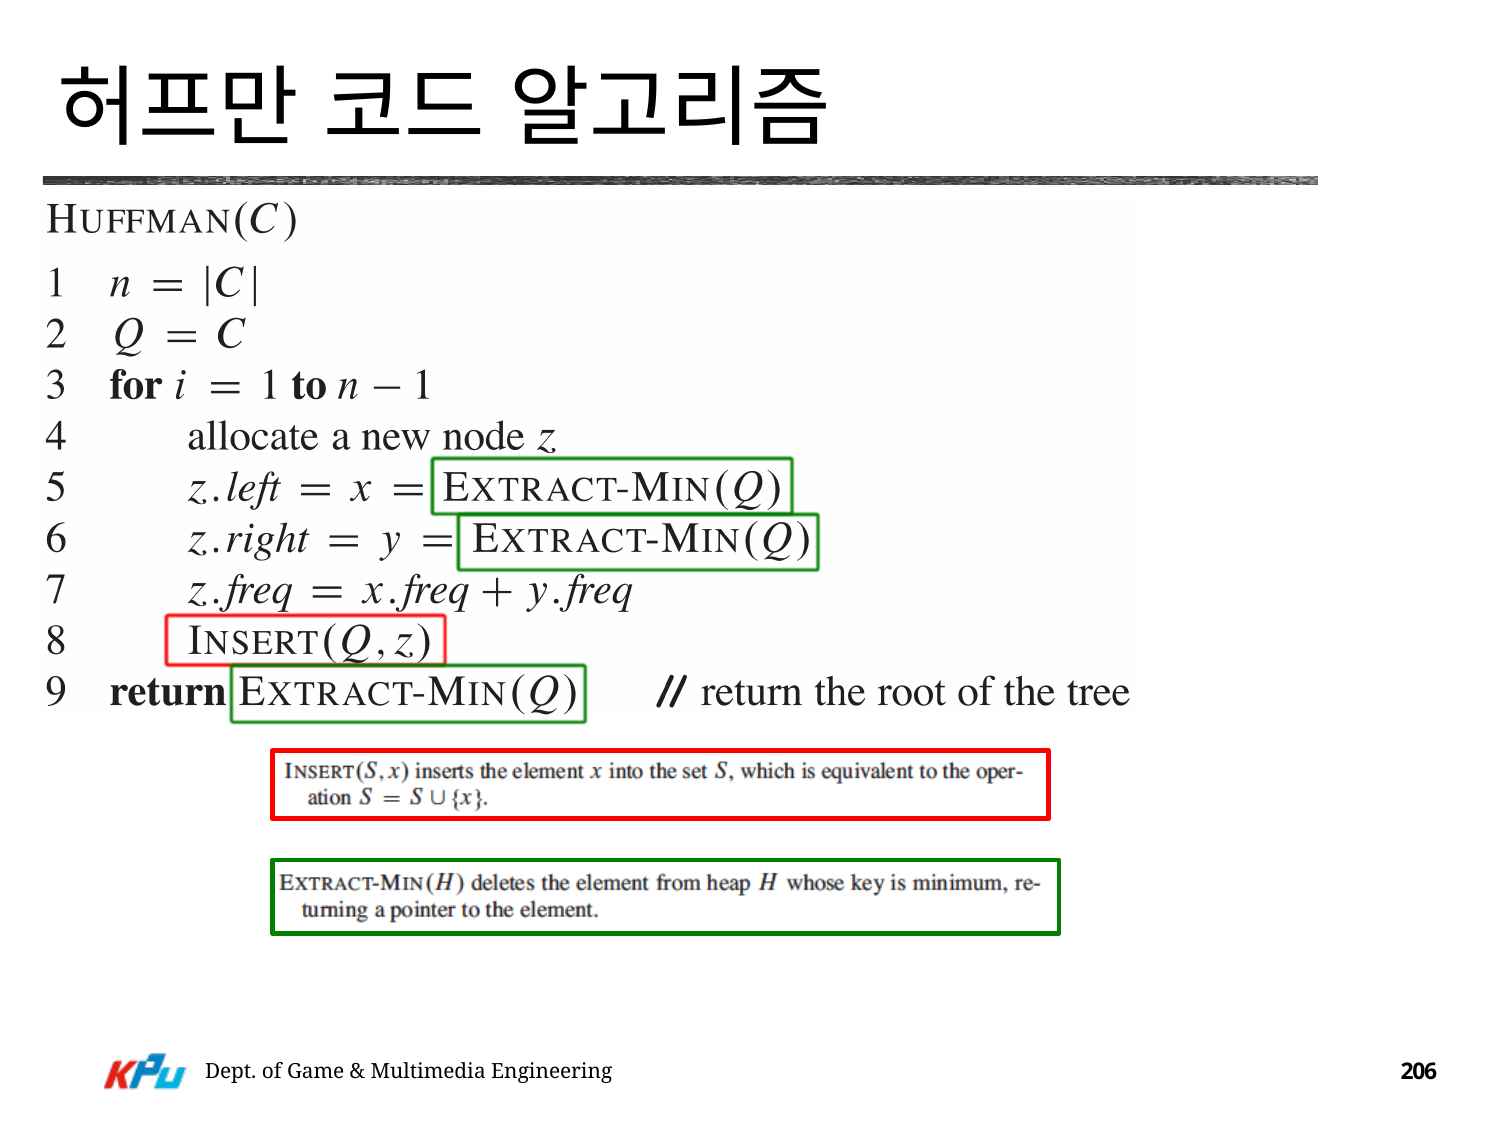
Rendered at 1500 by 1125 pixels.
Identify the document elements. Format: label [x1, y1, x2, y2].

picture [92, 1030, 191, 1120]
footer [190, 1042, 879, 1103]
picture [38, 197, 1136, 717]
picture [275, 862, 1057, 931]
slide_number [1379, 1042, 1459, 1103]
title [42, 39, 1458, 182]
picture [275, 753, 1046, 816]
